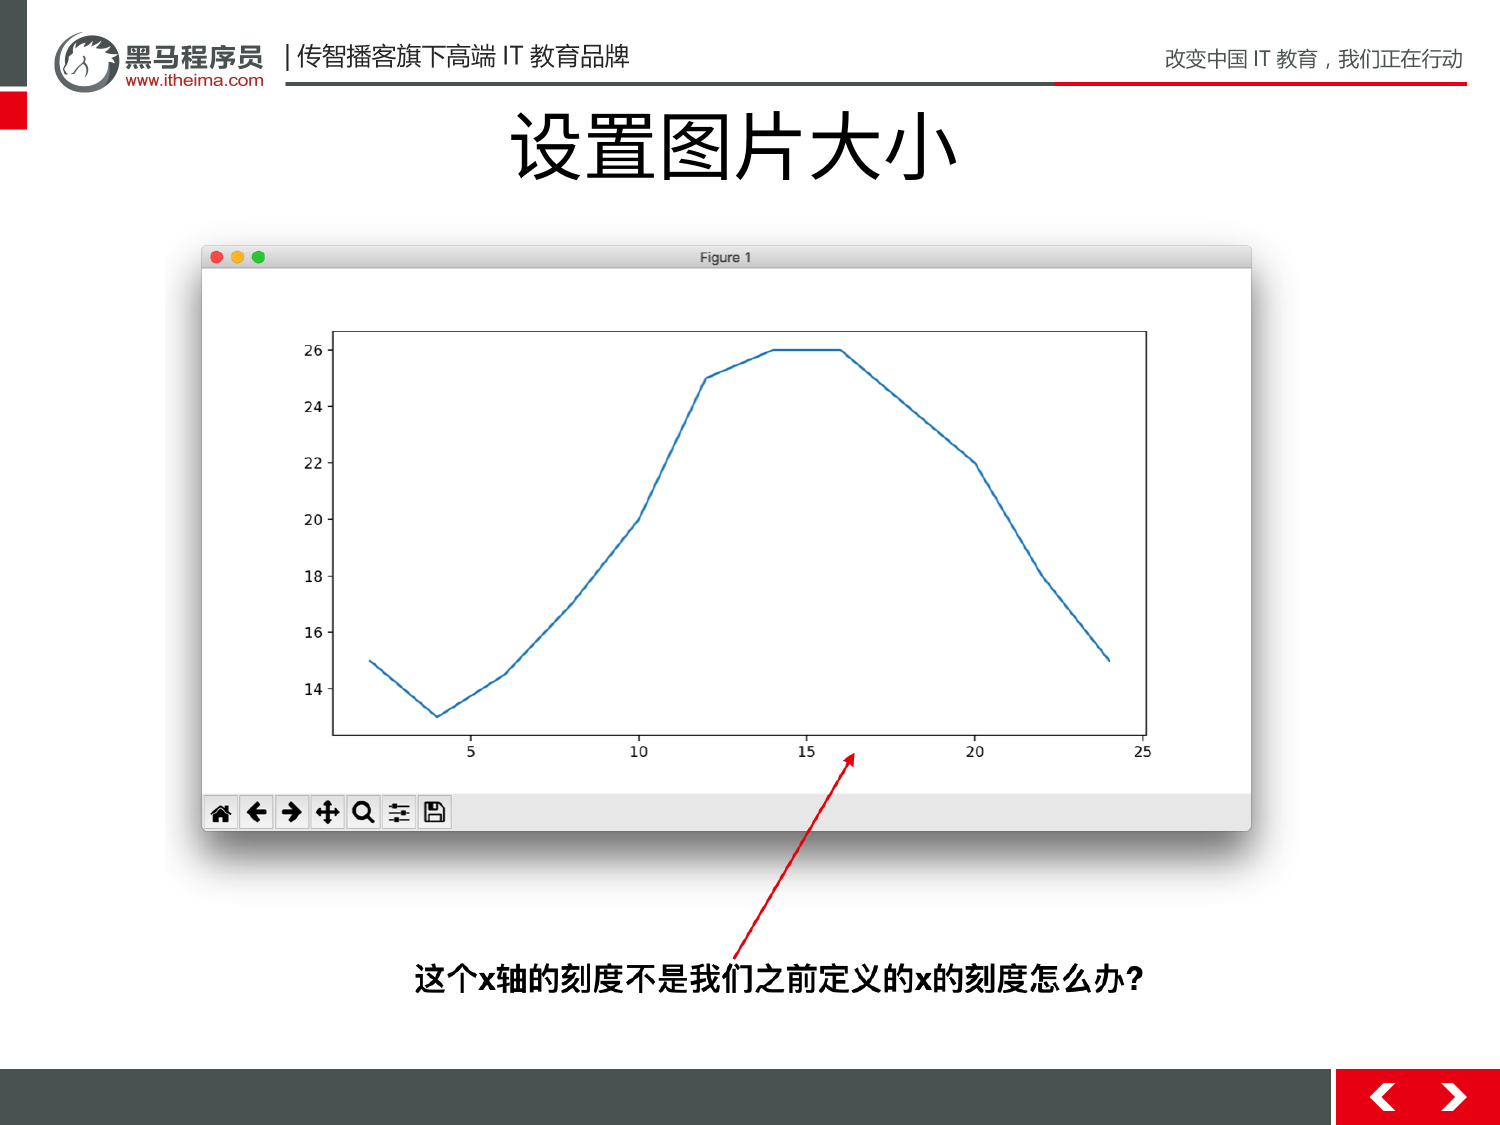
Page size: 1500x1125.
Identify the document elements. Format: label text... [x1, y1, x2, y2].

picture [0, 0, 1500, 1125]
title 设置图片大小 [145, 92, 1321, 198]
